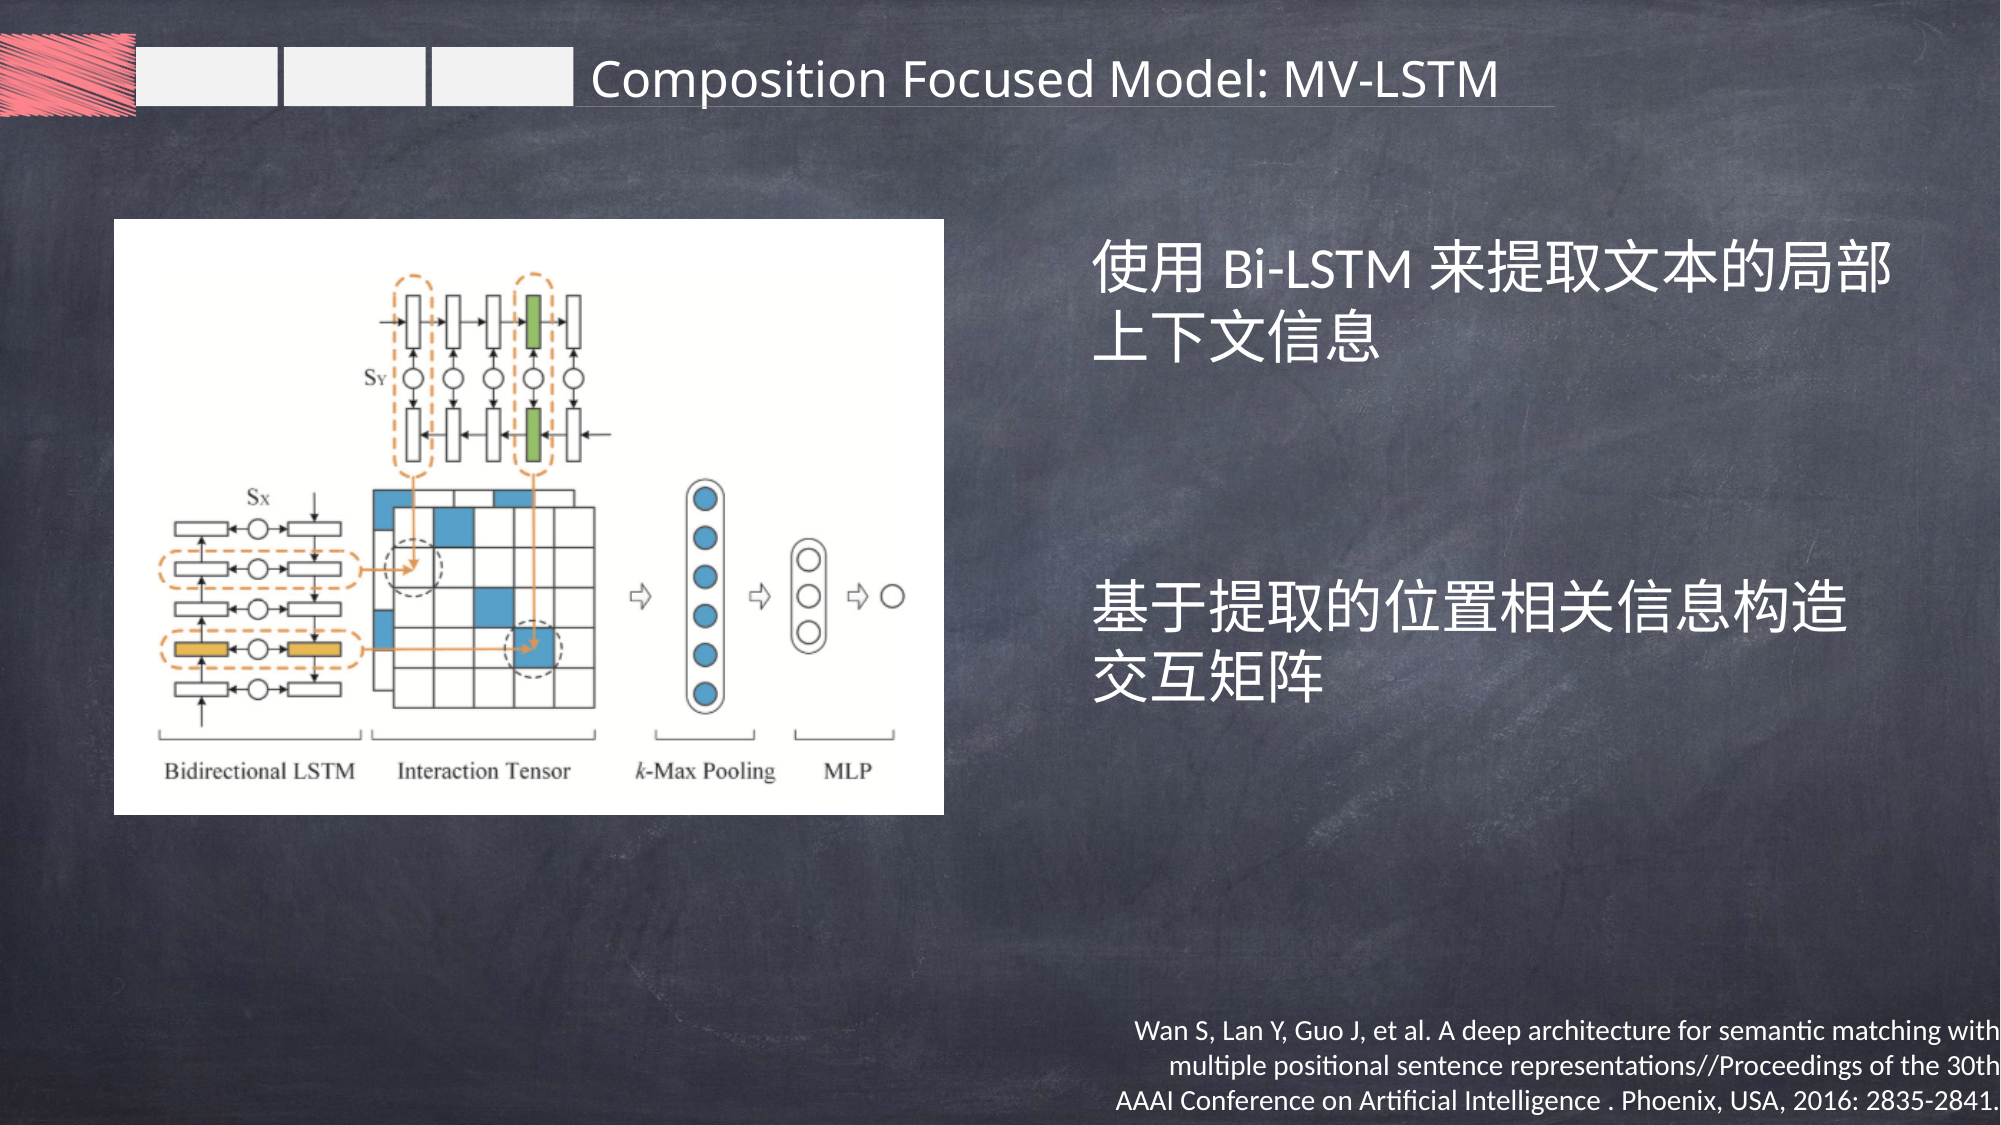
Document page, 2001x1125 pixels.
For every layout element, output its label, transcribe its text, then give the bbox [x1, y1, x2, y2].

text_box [0, 33, 1579, 117]
text_box 使用Bi-LSTM来提取文本的局部上下文信息 [1077, 222, 1911, 378]
picture [0, 0, 2001, 1125]
text_box Wan S, Lan Y, Guo J, et al. A deep architecture for semantic matching with multiple positional sentence representations//Proceedings of the 30th AAAI Conference on Artificial Intelligence . Phoenix, USA, 2016: 2835-2841. [1094, 1003, 2000, 1124]
text_box 基于提取的位置相关信息构造交互矩阵 [1077, 562, 1898, 718]
